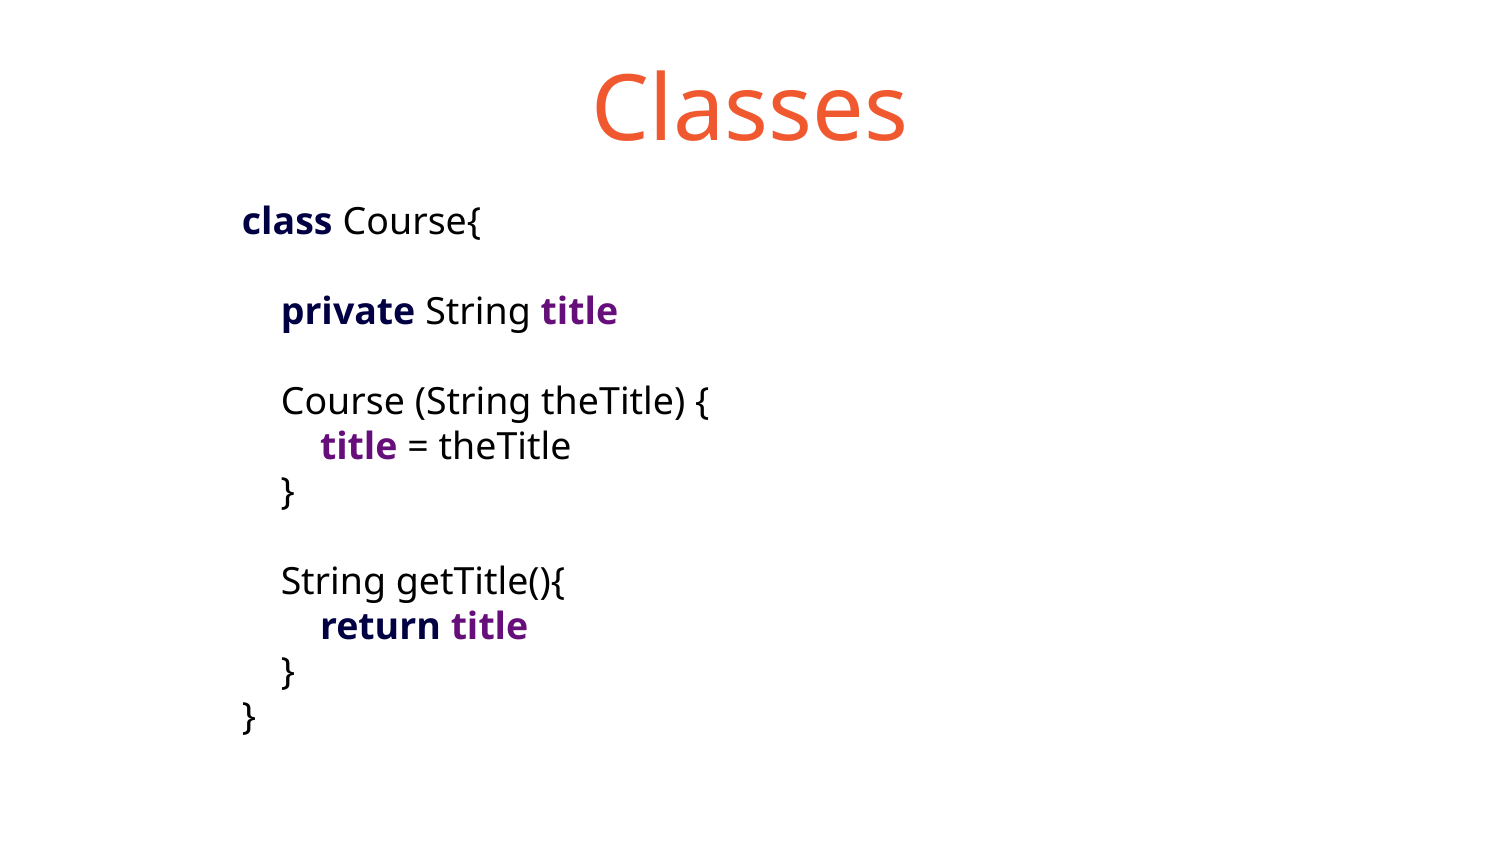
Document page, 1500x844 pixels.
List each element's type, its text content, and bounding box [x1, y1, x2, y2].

title Classes [75, 33, 1425, 175]
text_box class Course{ private String title Course (String theTitle) { title = theTitle } String getTitle(){ return title } } [227, 189, 1102, 790]
